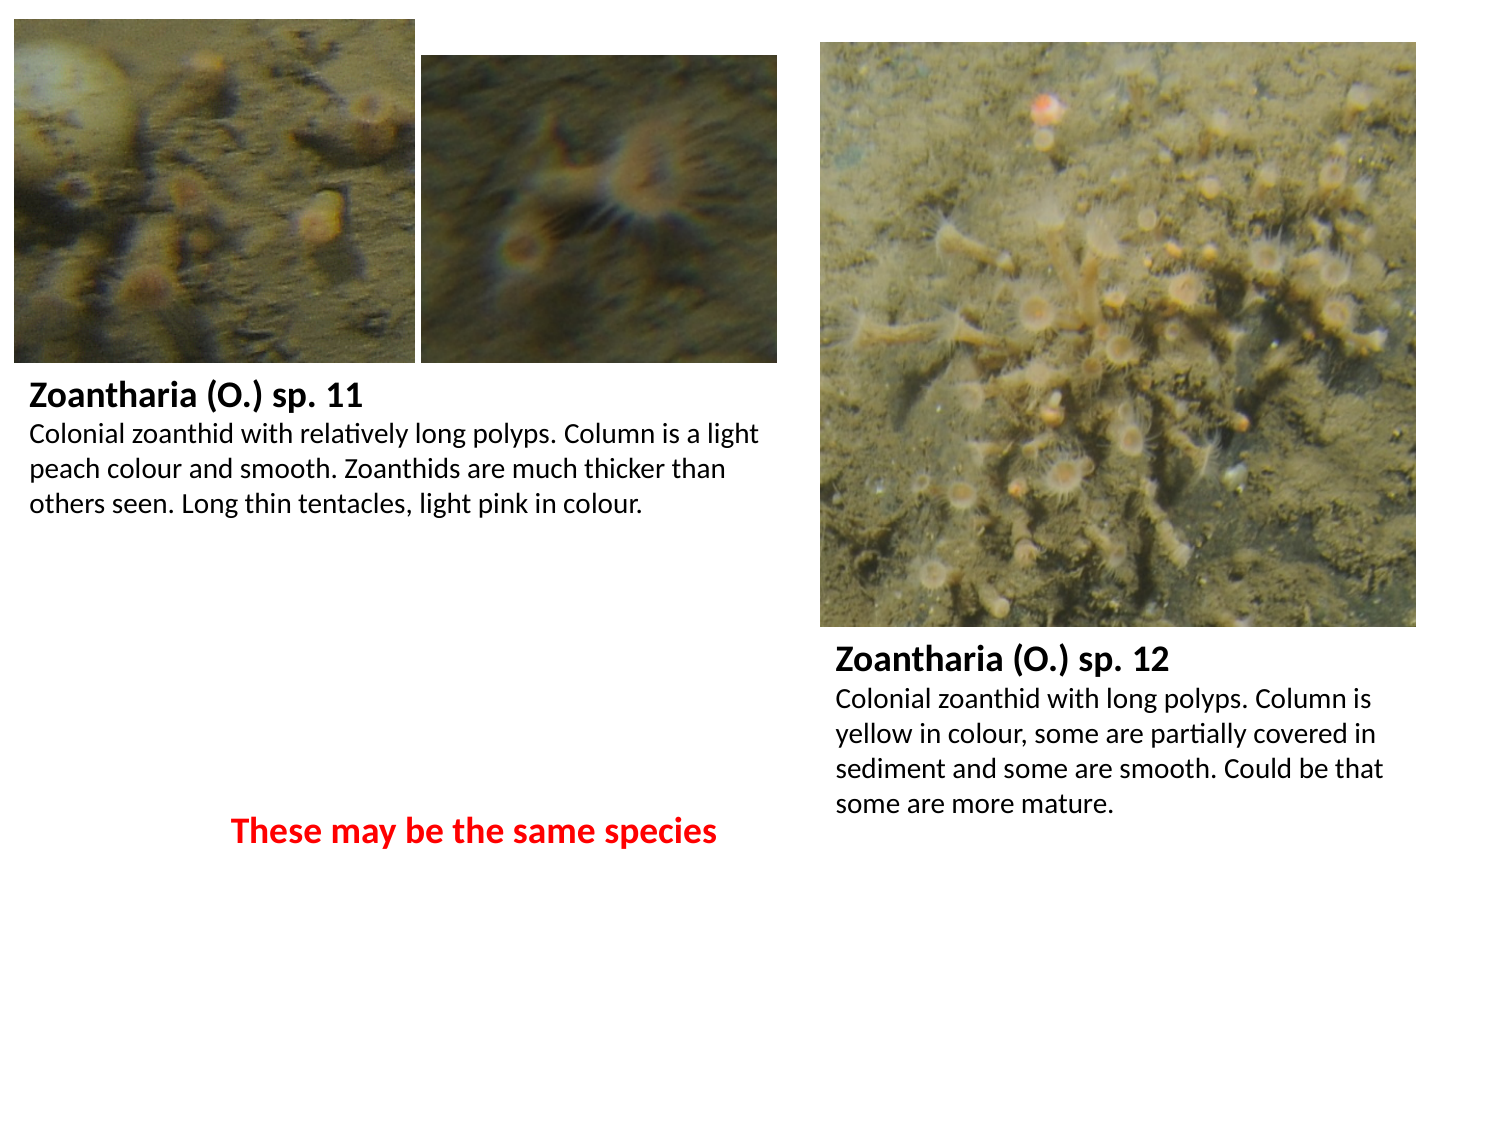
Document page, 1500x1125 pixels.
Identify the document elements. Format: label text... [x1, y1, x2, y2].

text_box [14, 18, 777, 529]
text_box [820, 42, 1417, 829]
text_box These may be the same species [216, 798, 733, 859]
